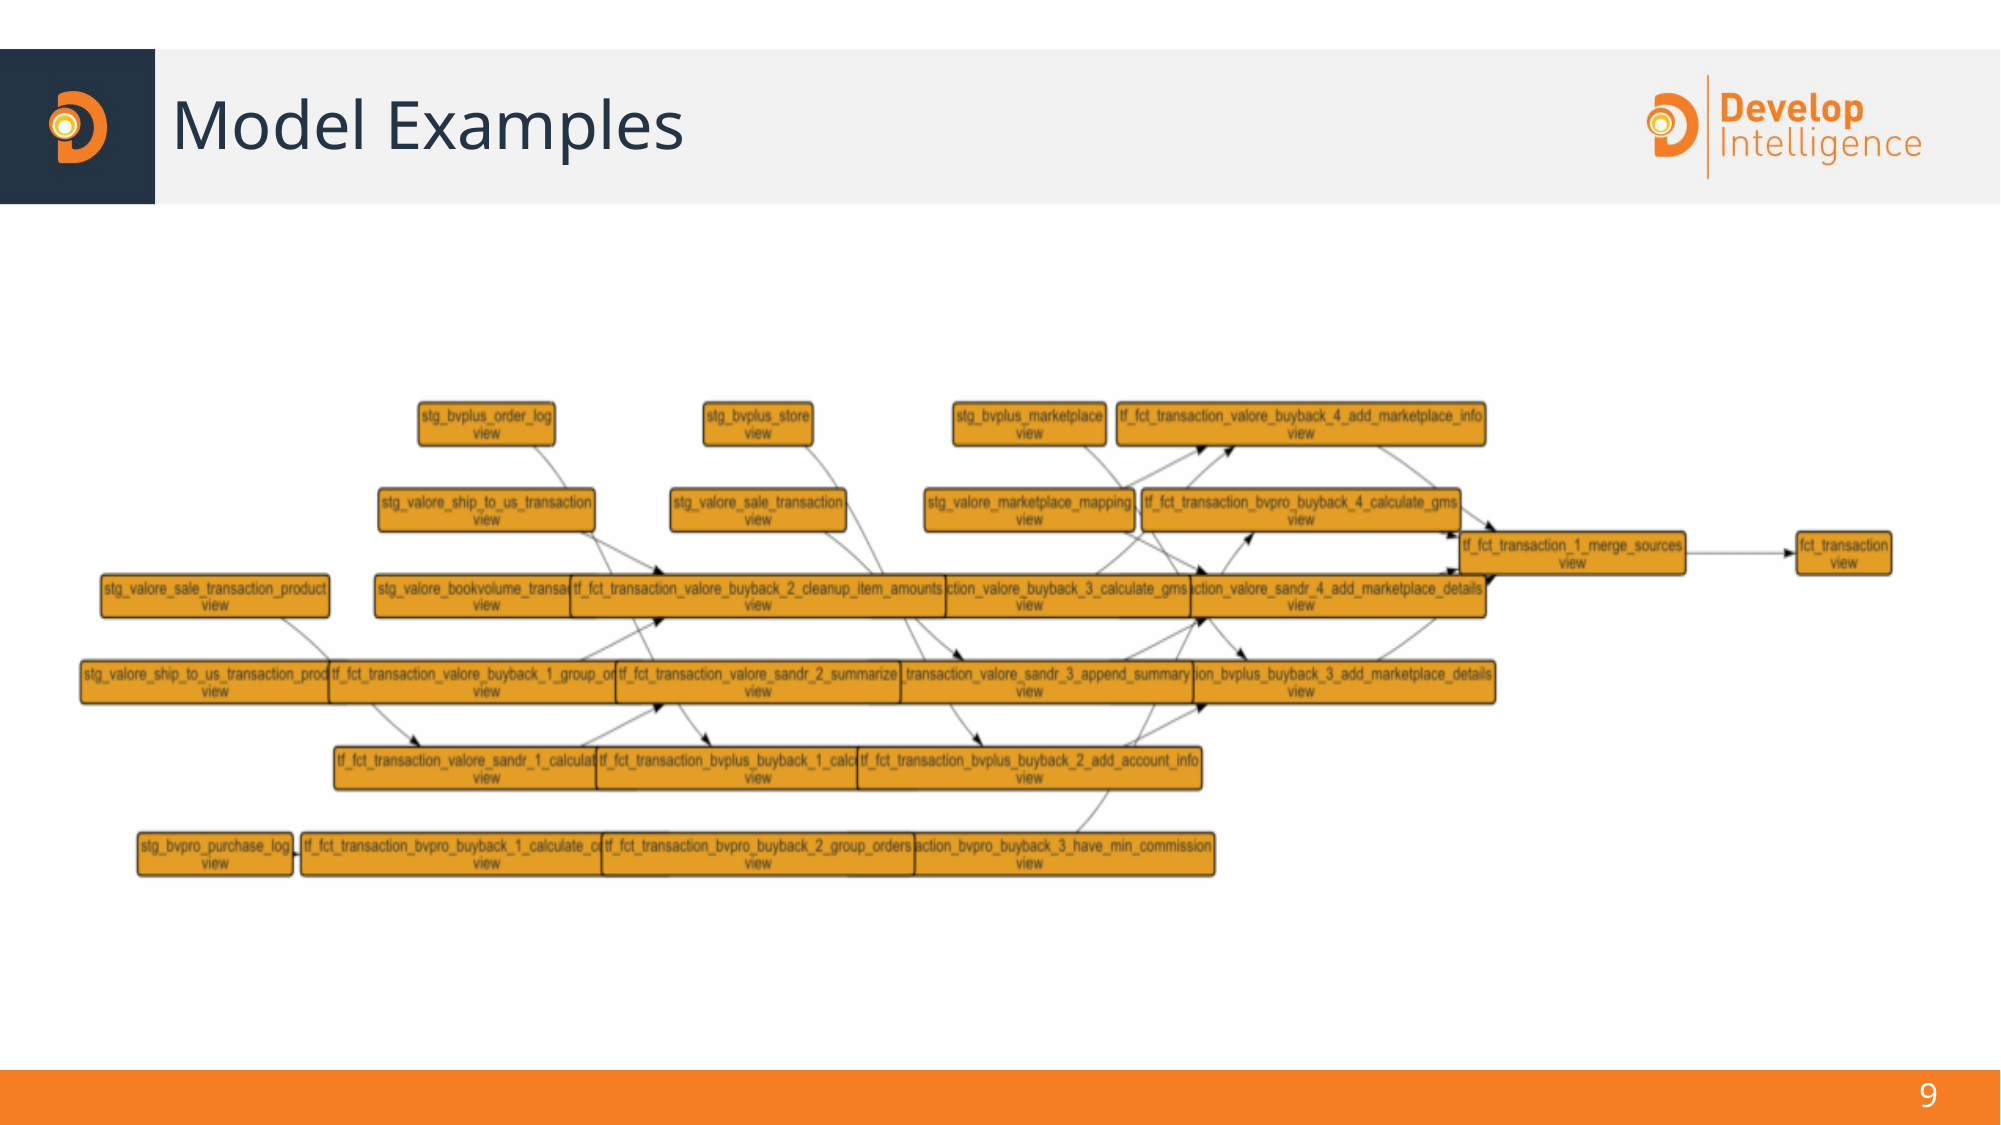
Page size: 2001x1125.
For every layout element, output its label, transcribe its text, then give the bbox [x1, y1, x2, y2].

slide_number 9 [1860, 1072, 1998, 1122]
title Model Examples [156, 53, 1999, 203]
picture [0, 0, 2001, 1125]
